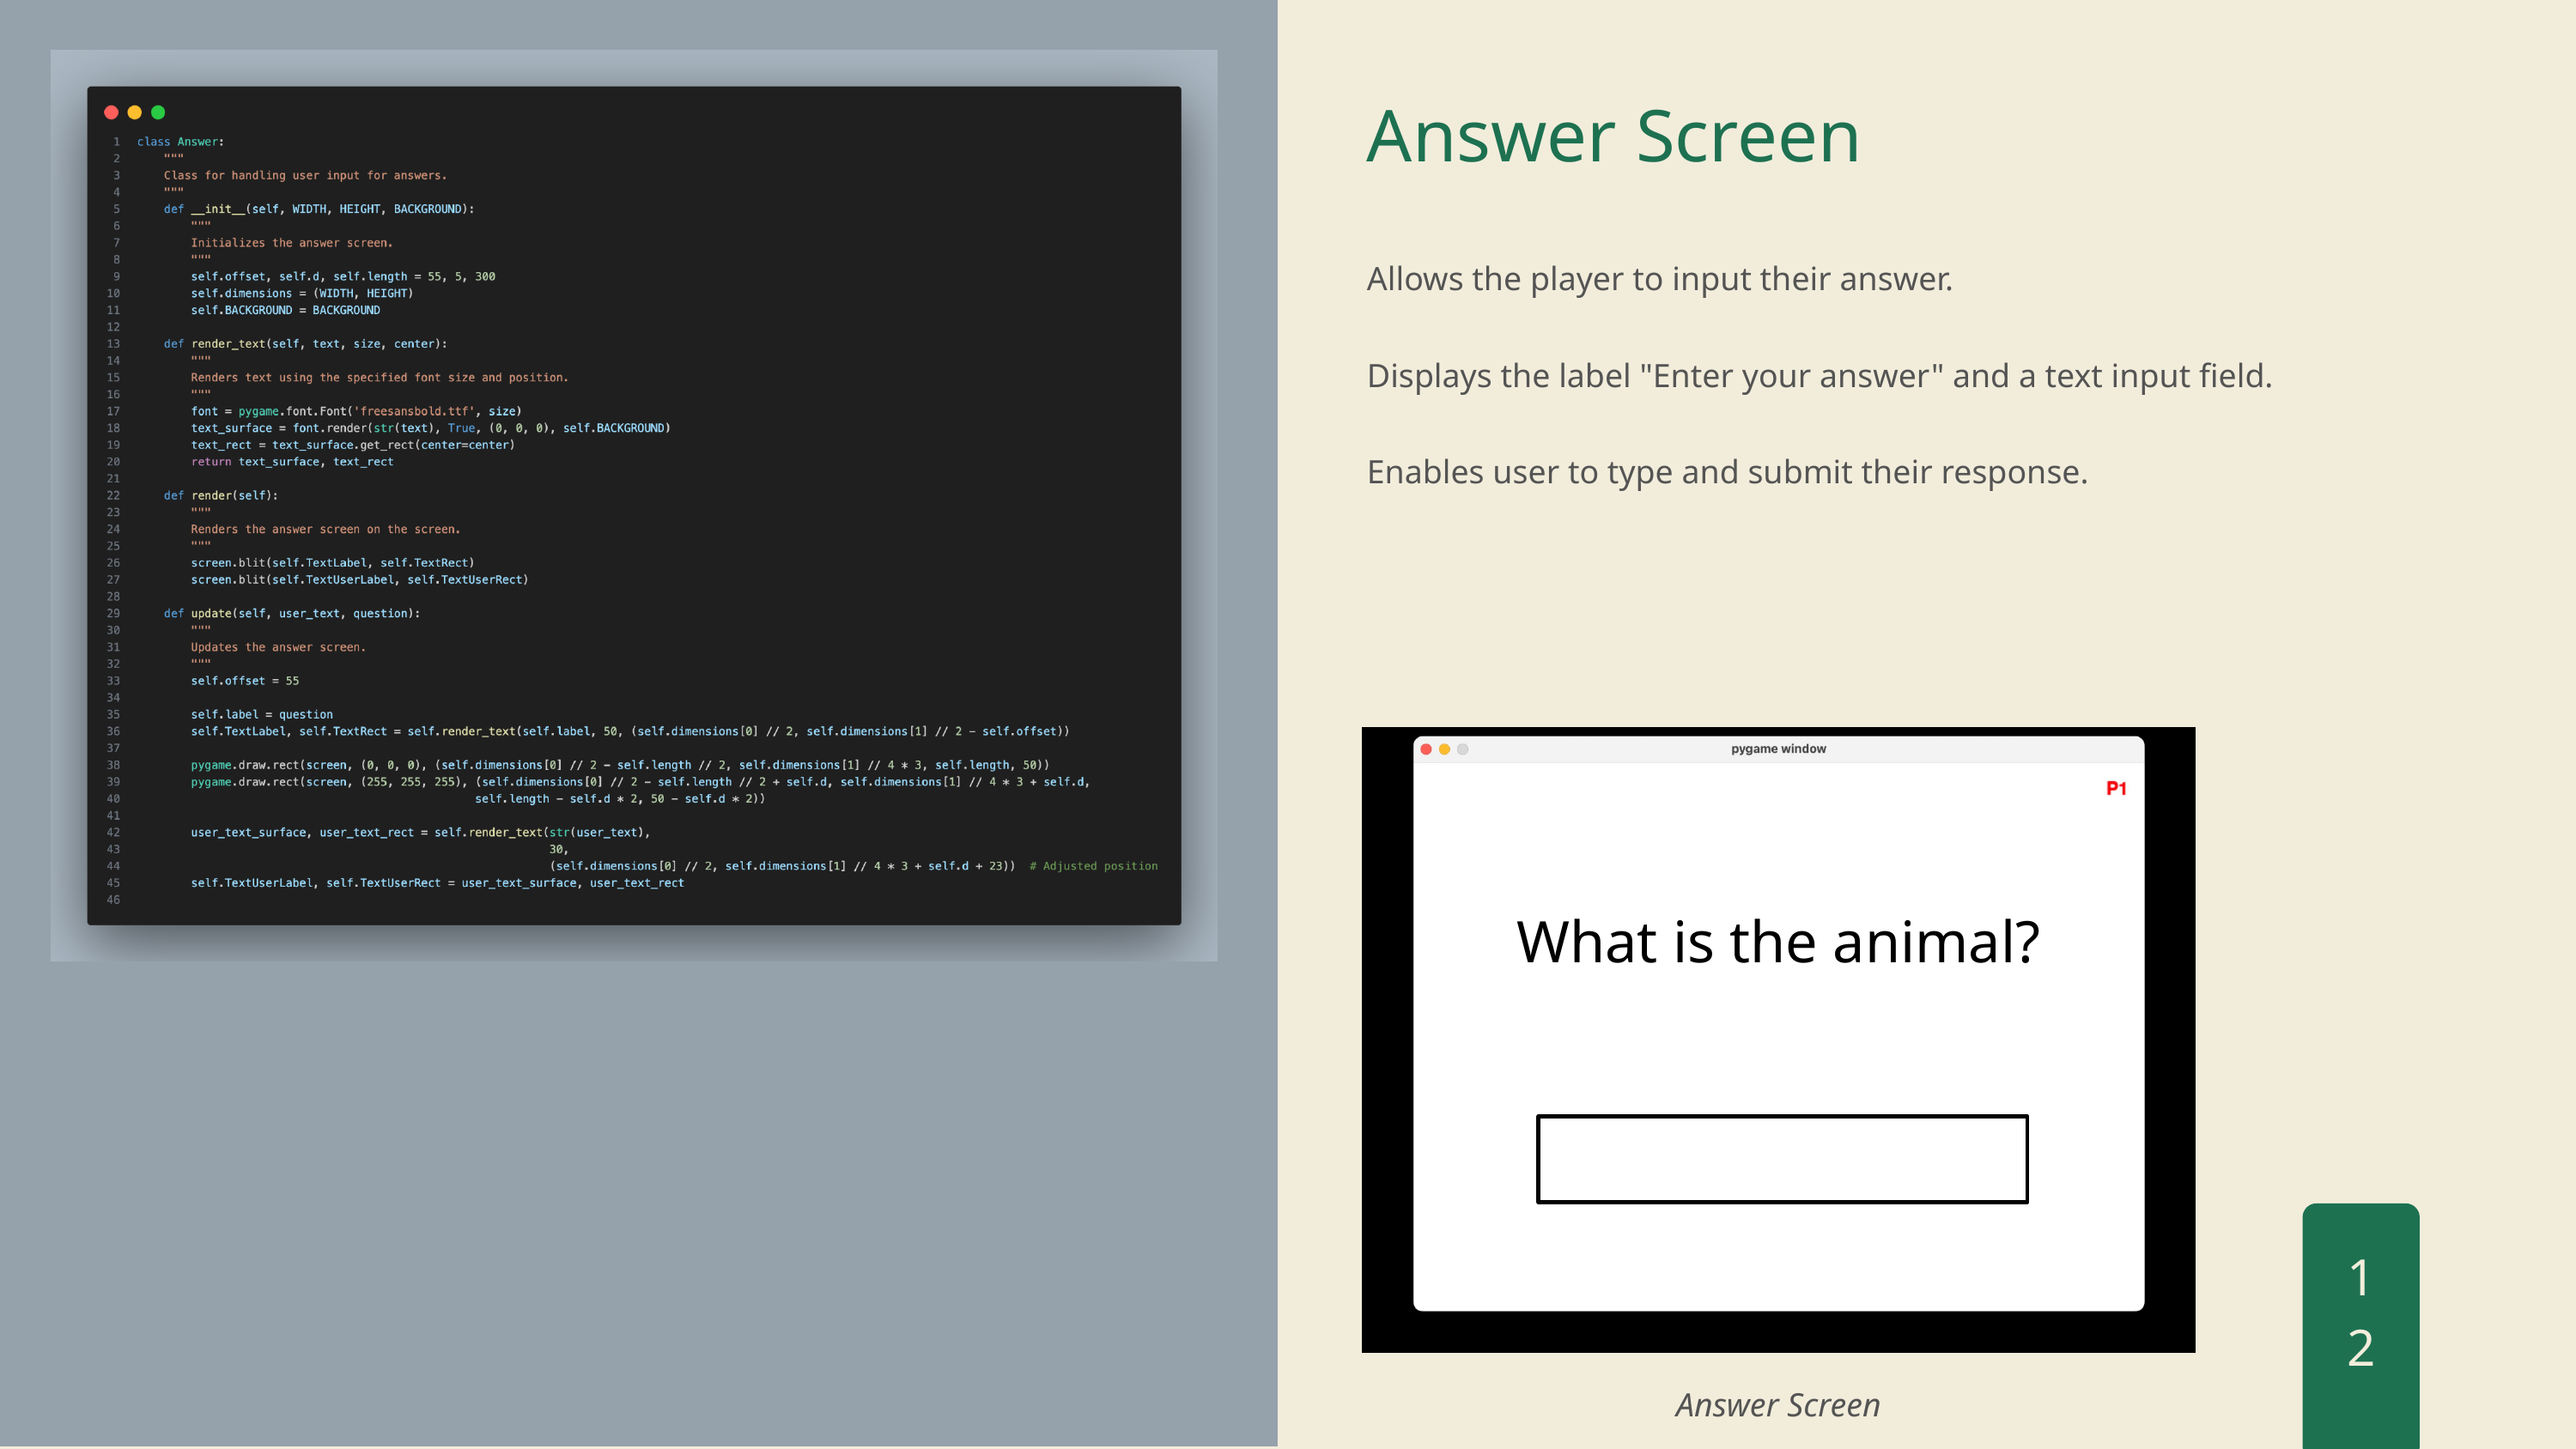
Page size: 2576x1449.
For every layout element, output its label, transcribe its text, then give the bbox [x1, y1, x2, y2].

text_box Answer Screen [1360, 1358, 2197, 1449]
text_box Allows the player to input their answer. Displays the label "Enter your answer" and a text input field. Enables user to type and submit their response. [1366, 200, 2494, 491]
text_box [0, 0, 1278, 1447]
text_box Answer Screen [1366, 76, 2555, 176]
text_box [2302, 1203, 2421, 1449]
picture [50, 50, 1218, 962]
picture [1362, 727, 2196, 1353]
